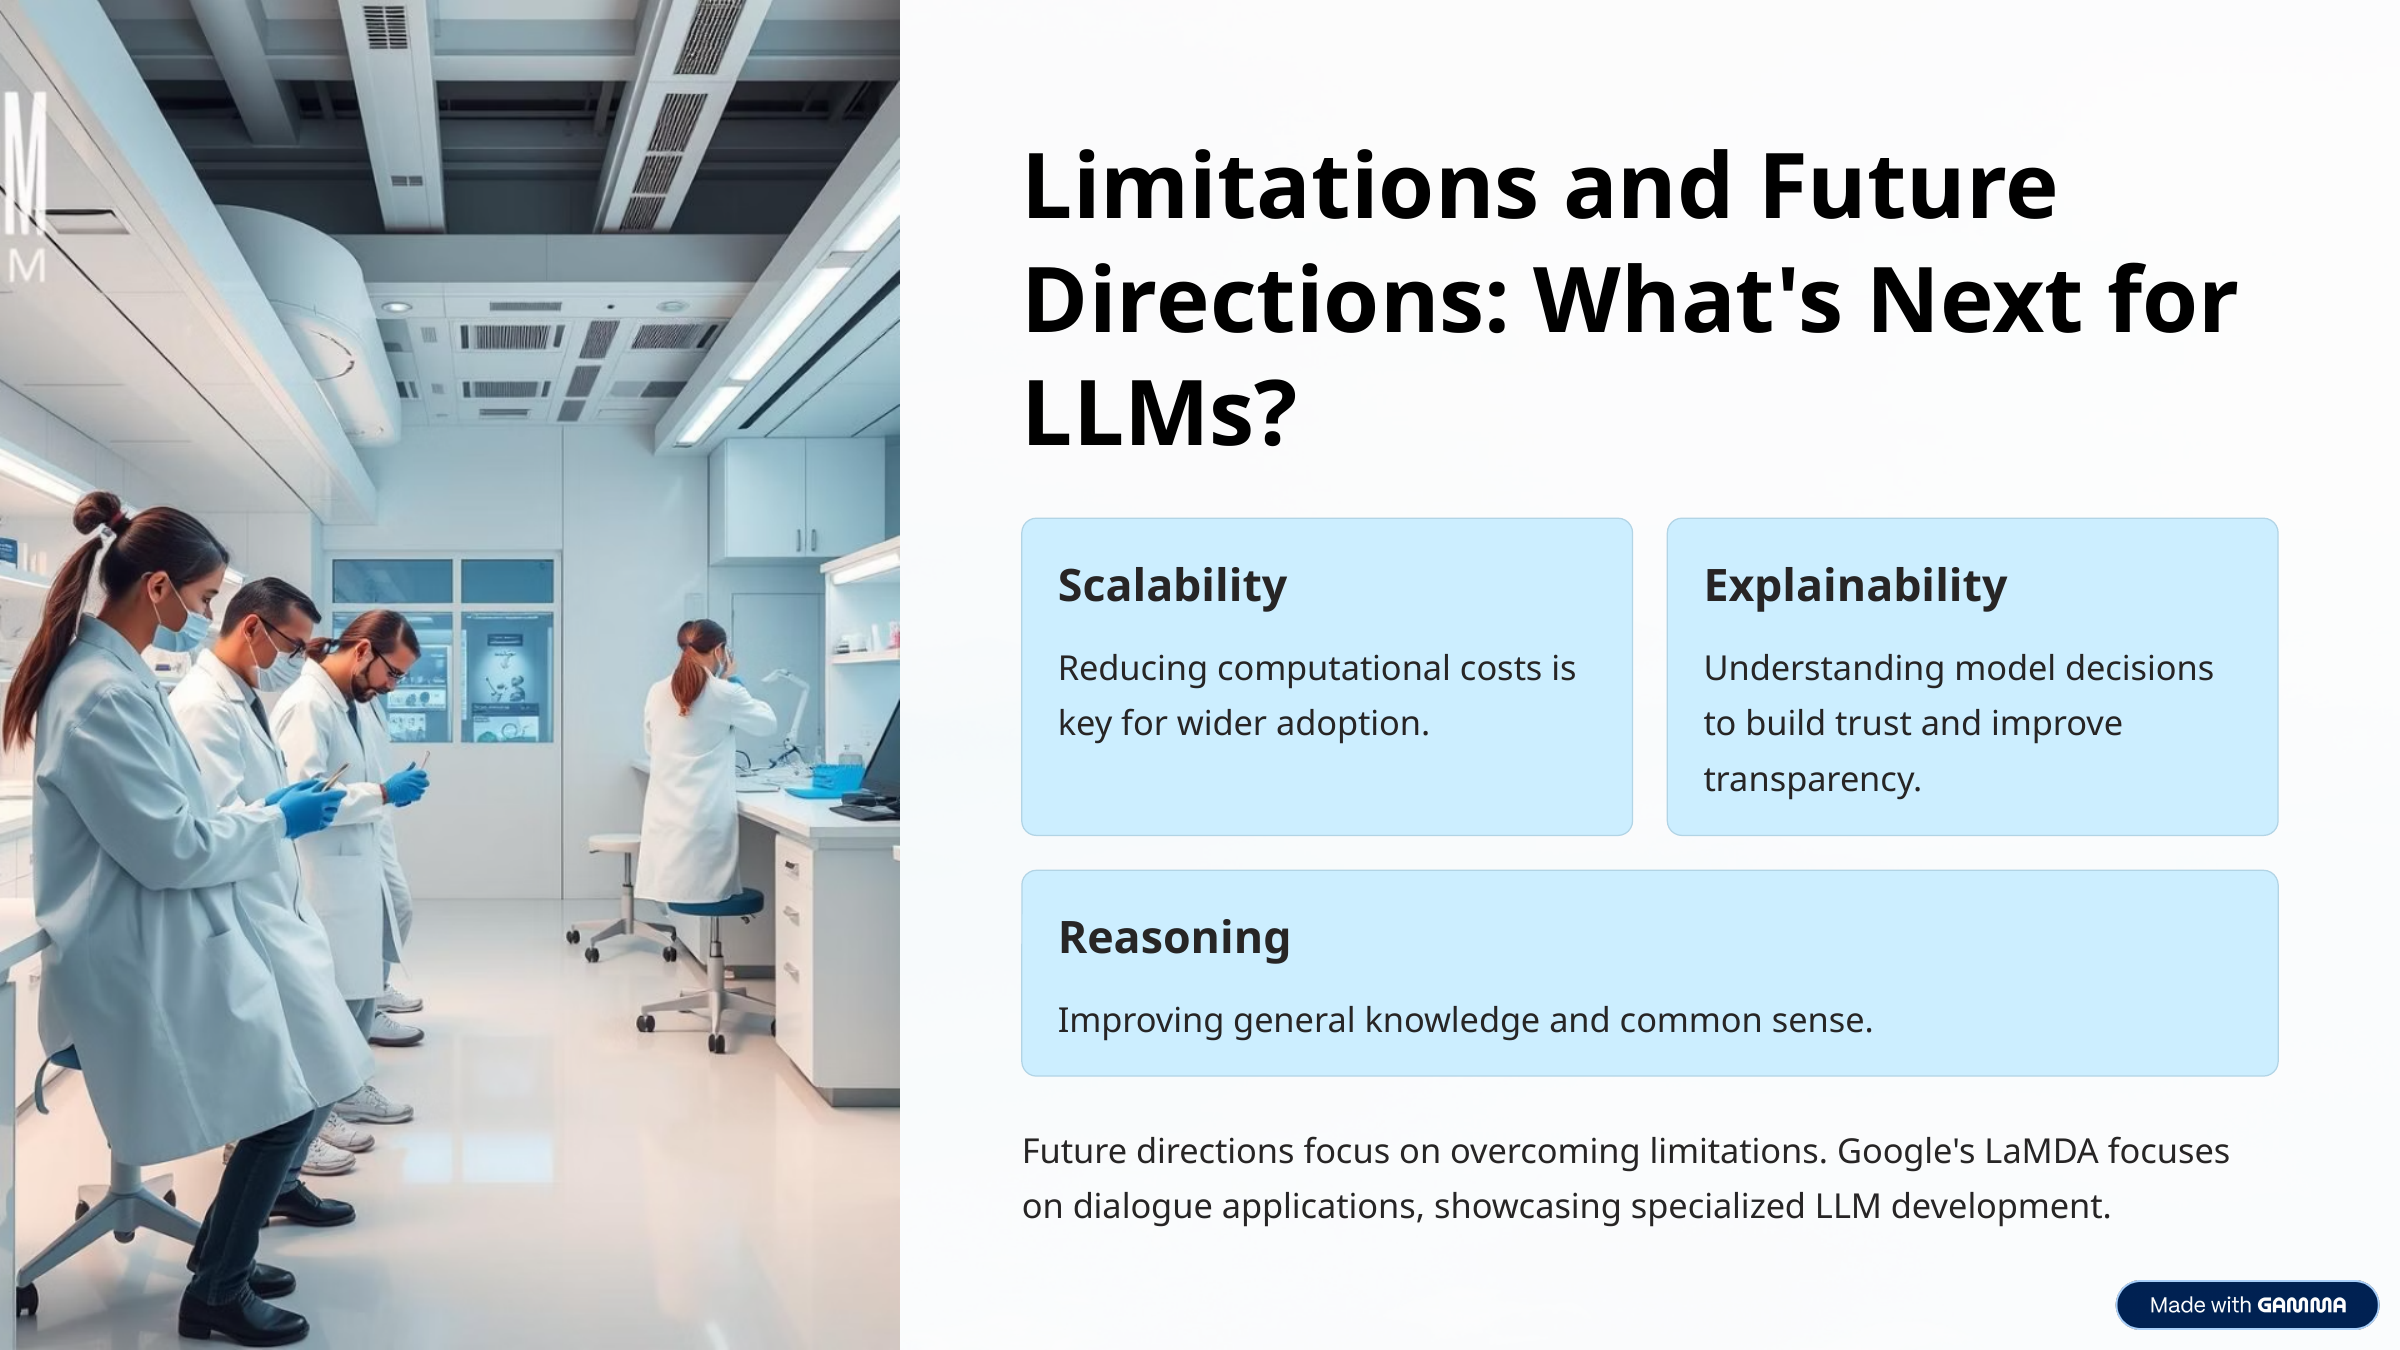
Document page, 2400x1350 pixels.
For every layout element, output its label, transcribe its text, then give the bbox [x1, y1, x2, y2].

text_box [1667, 518, 2279, 836]
picture [0, 0, 900, 1350]
text_box Understanding model decisions to build trust and improve transparency. [1703, 632, 2243, 800]
text_box Scalability [1057, 554, 1515, 612]
text_box Reducing computational costs is key for wider adoption. [1057, 632, 1597, 744]
text_box Limitations and Future Directions: What's Next for LLMs? [1021, 123, 2279, 466]
text_box Explainability [1703, 554, 2161, 612]
text_box [1021, 870, 2279, 1077]
text_box [1021, 518, 1633, 836]
text_box Future directions focus on overcoming limitations. Google's LaMDA focuses on dialogue applications, showcasing specialized LLM development. [1021, 1115, 2279, 1227]
text_box Reasoning [1057, 906, 1515, 964]
picture [2106, 1271, 2389, 1339]
text_box Improving general knowledge and common sense. [1057, 984, 2242, 1041]
